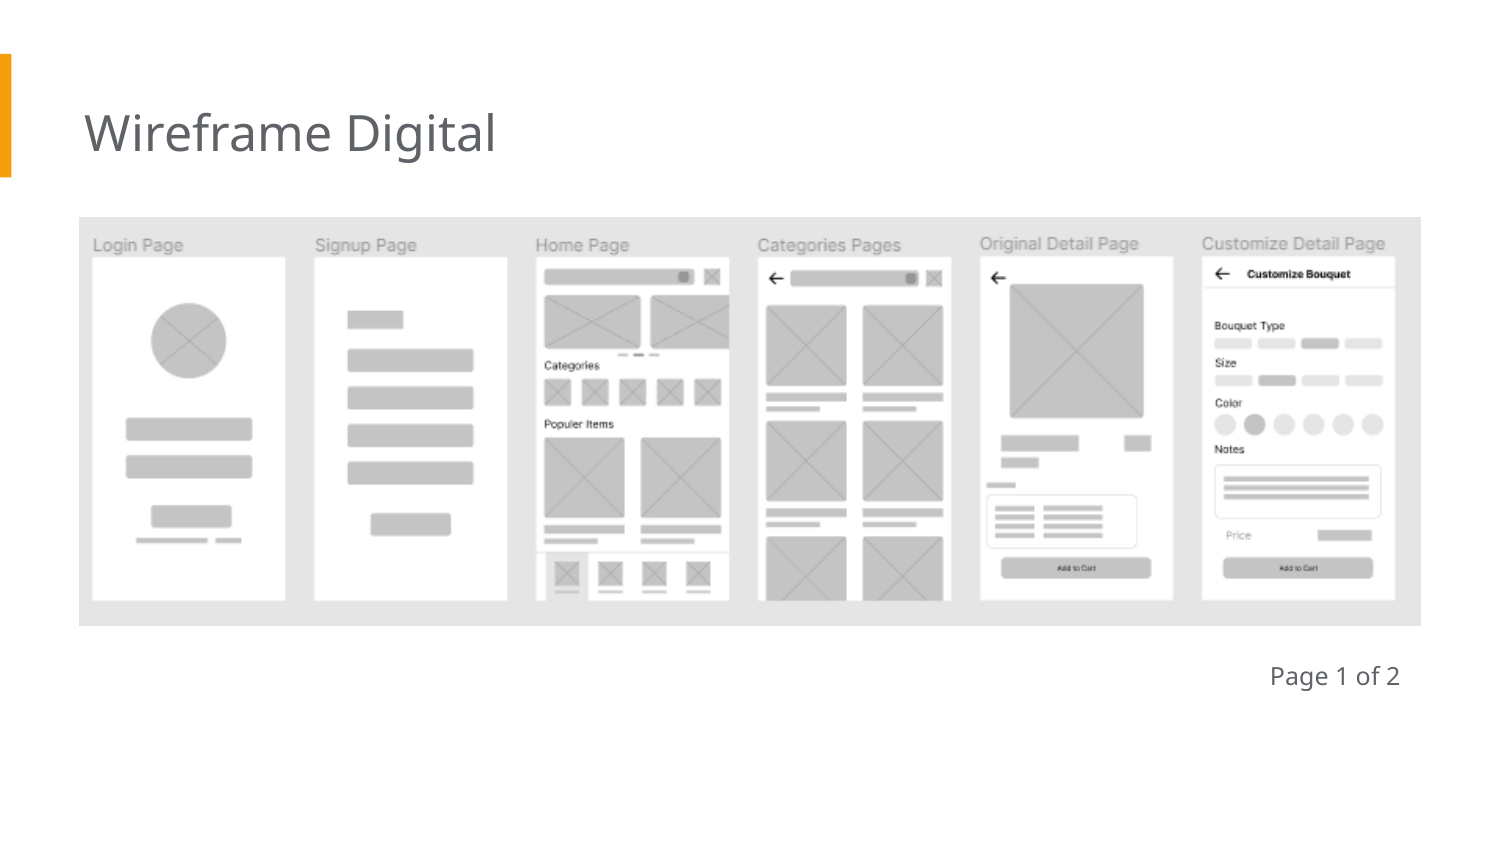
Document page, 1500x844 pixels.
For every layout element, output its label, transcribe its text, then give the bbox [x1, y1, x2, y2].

text_box Page 1 of 2 [1254, 645, 1417, 706]
text_box Wireframe Digital [84, 85, 1234, 176]
picture [79, 217, 1421, 626]
